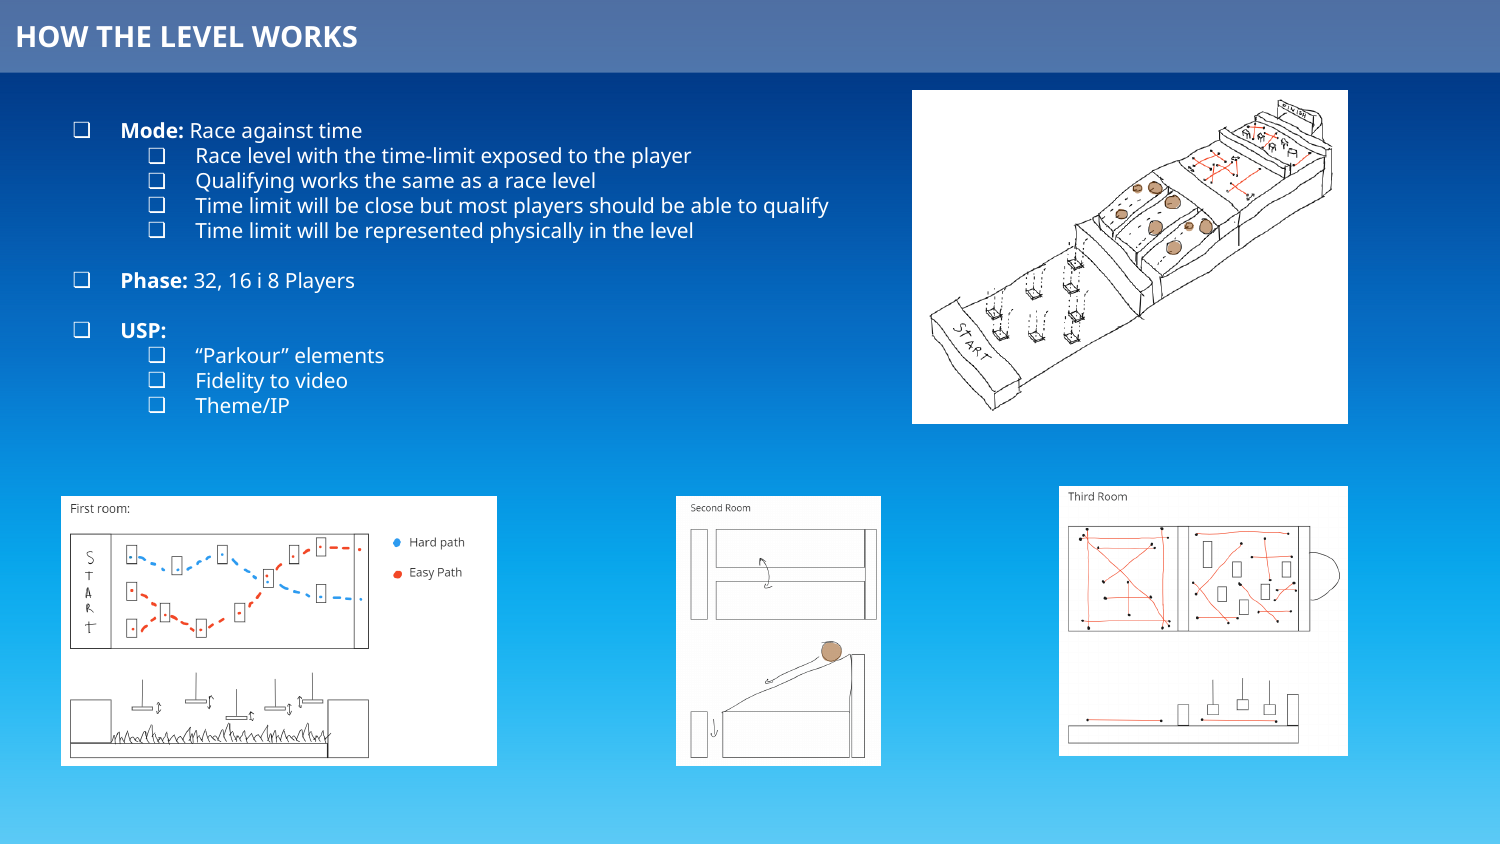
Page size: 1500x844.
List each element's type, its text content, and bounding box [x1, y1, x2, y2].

title HOW THE LEVEL WORKS [0, 0, 1500, 73]
picture [0, 73, 1500, 844]
text_box Mode: Race against time Race level with the time-limit exposed to the player Qualifying works the same as a race level Time limit will be close but most players should be able to qualify Time limit will be represented physically in the level Phase: 32, 16 i 8 Players USP: “Parkour” elements Fidelity to video Theme/IP [30, 90, 855, 483]
